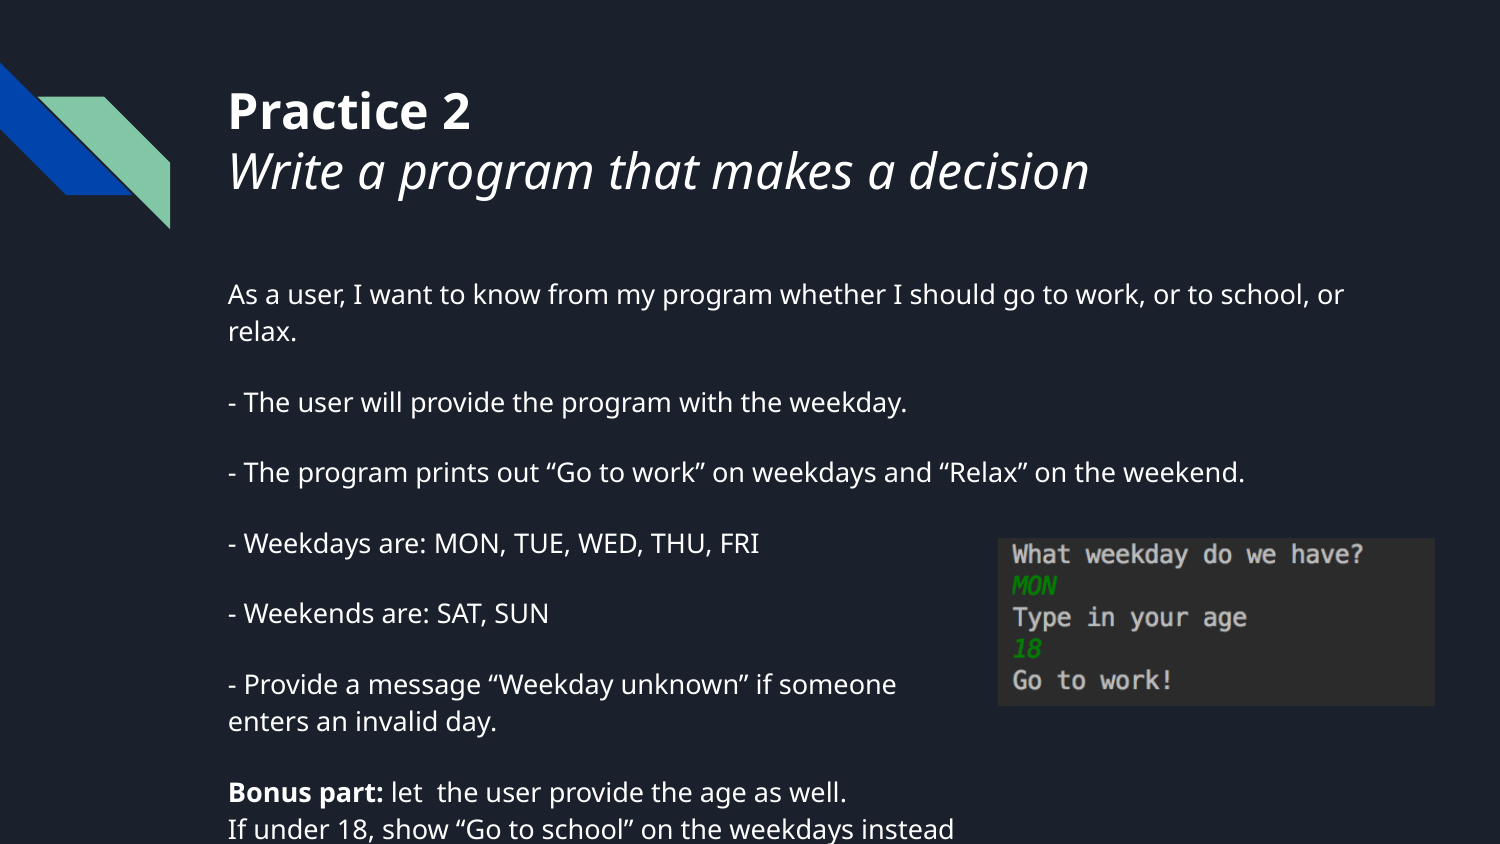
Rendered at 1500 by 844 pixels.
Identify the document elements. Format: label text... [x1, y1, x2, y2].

picture [998, 538, 1435, 706]
title Practice 2 Write a program that makes a decision [212, 64, 1368, 215]
list As a user, I want to know from my program whether I should go to work, or to school, or relax. - The user will provide the program with the weekday. - The program prints out “Go to work” on weekdays and “Relax” on the weekend. - Weekdays are: MON, TUE, WED, THU, FRI - Weekends are: SAT, SUN - Provide a message “Weekday unknown” if someone enters an invalid day. Bonus part: let the user provide the age as well. If under 18, show “Go to school” on the weekdays instead [212, 257, 1368, 735]
